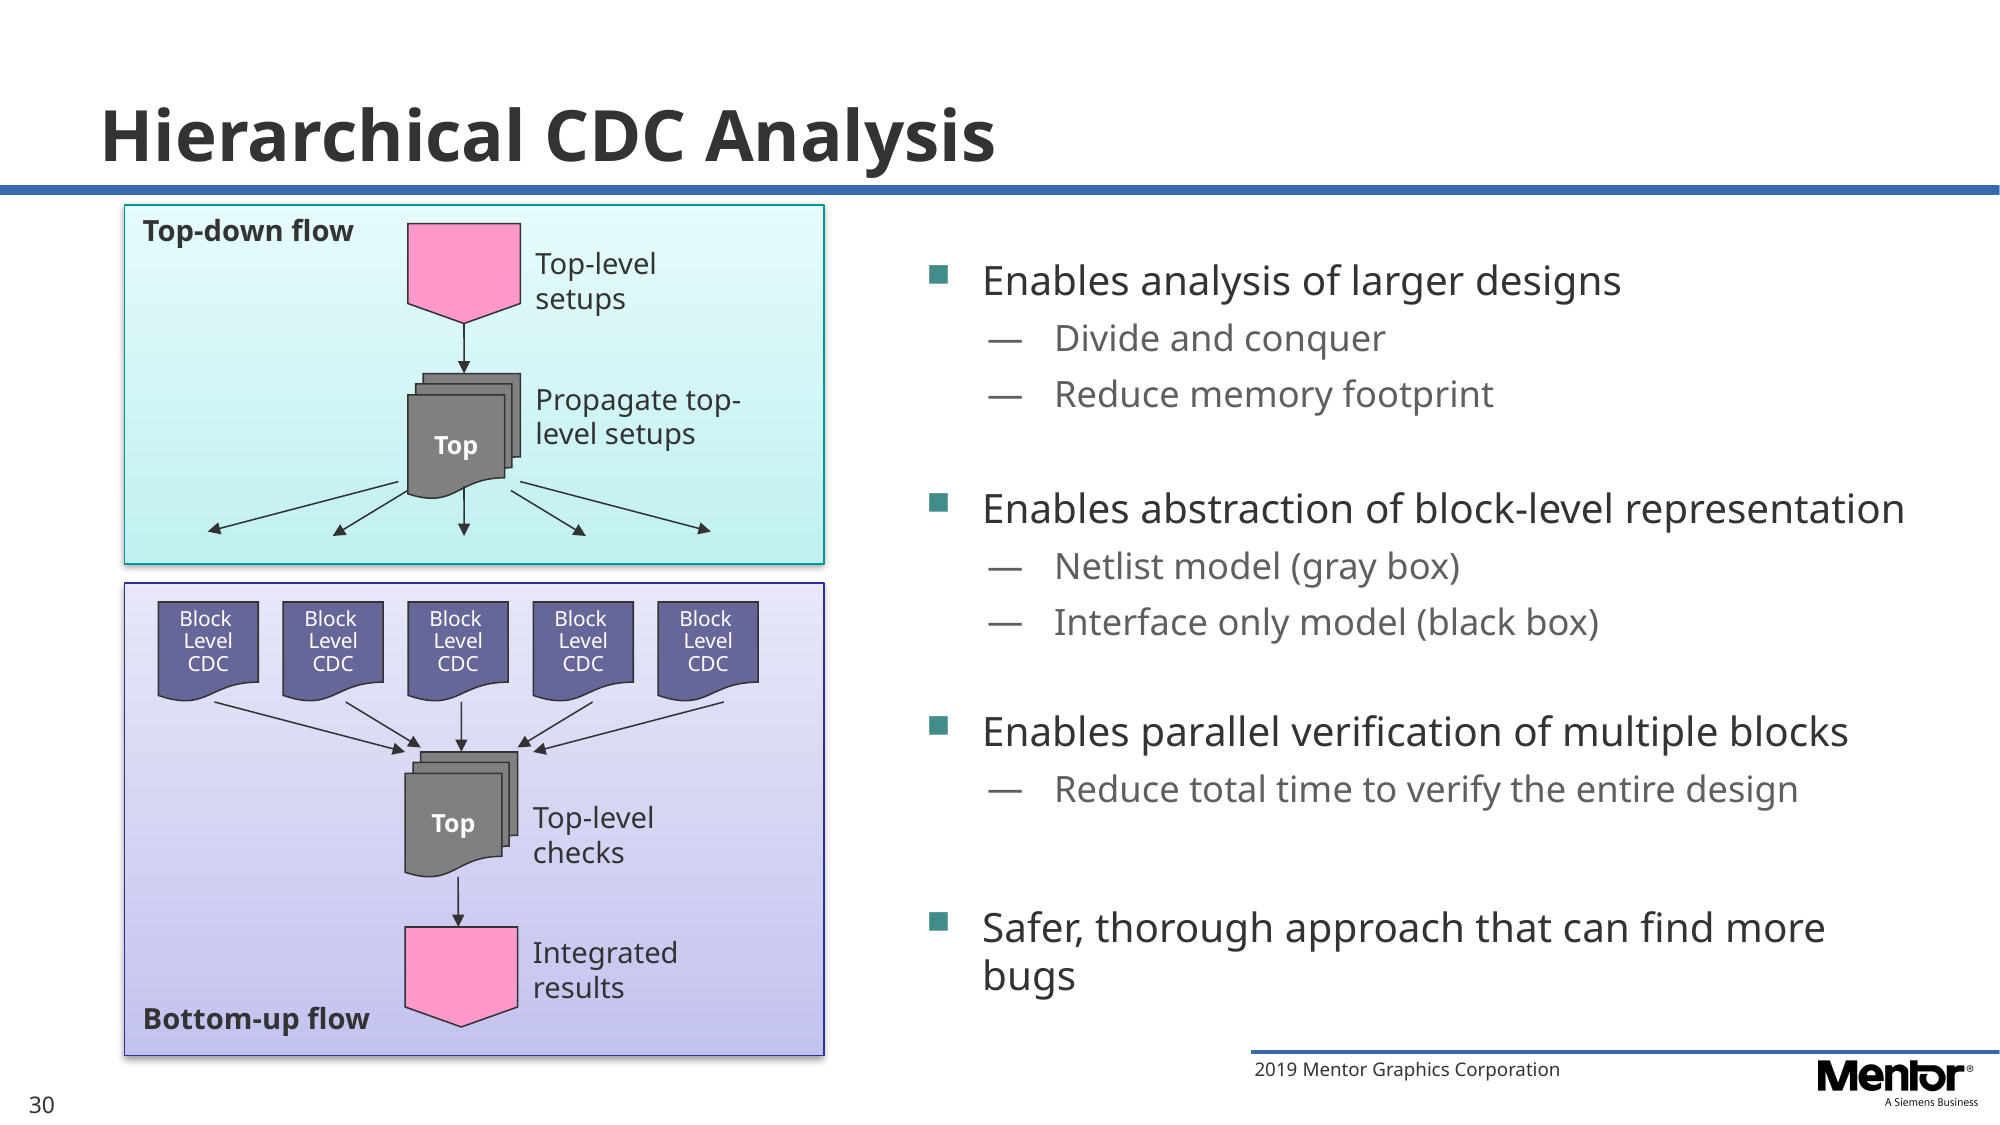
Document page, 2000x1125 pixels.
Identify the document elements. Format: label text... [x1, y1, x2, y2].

slide_number 30 [0, 1087, 84, 1125]
picture [1818, 1060, 1978, 1106]
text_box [124, 204, 825, 1056]
text_box Enables analysis of larger designs Divide and conquer Reduce memory footprint Enables abstraction of block-level representation Netlist model (gray box) Interface only model (black box) Enables parallel verification of multiple blocks Reduce total time to verify the entire design Safer, thorough approach that can find more bugs [829, 245, 1976, 1045]
title Hierarchical CDC Analysis [0, 0, 2000, 186]
